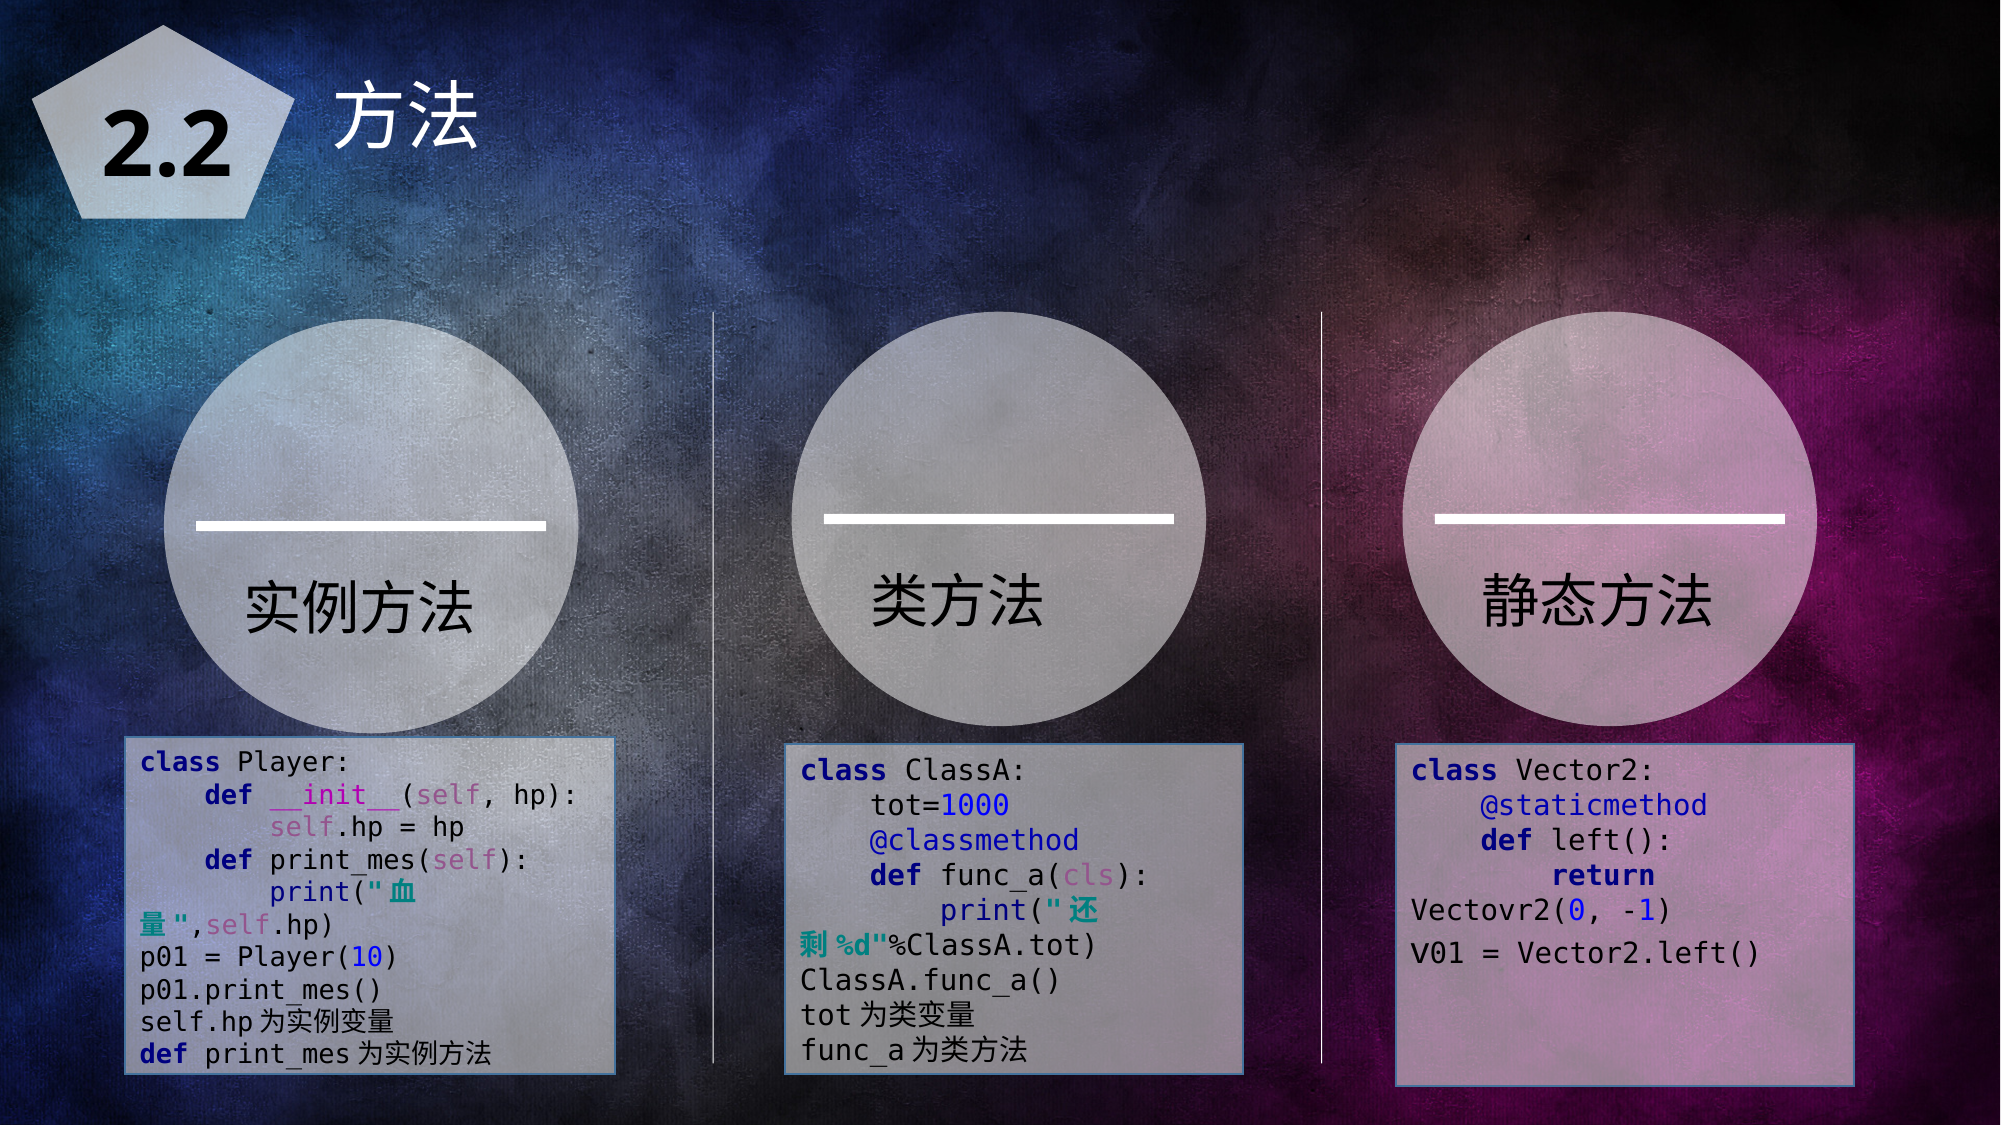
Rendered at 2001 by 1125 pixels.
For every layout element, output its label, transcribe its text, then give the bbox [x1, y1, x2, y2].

text_box class ClassA: tot=1000 @classmethod def func_a(cls): print("还剩%d"%ClassA.tot) ClassA.func_a() tot为类变量 func_a为类方法 [785, 744, 1244, 1075]
text_box class Vector2: @staticmethod def left(): return Vectovr2(0, -1) v01 = Vector2.left() [1395, 744, 1855, 1087]
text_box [163, 318, 579, 734]
text_box 方法 [316, 61, 886, 166]
picture [0, 0, 2001, 1125]
text_box class Player: def __init__(self, hp): self.hp = hp def print_mes(self): print("血量",self.hp) p01 = Player(10) p01.print_mes() self.hp为实例变量 def print_mes为实例方法 [124, 737, 616, 1075]
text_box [31, 24, 296, 220]
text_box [791, 311, 1207, 727]
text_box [1402, 311, 1818, 727]
